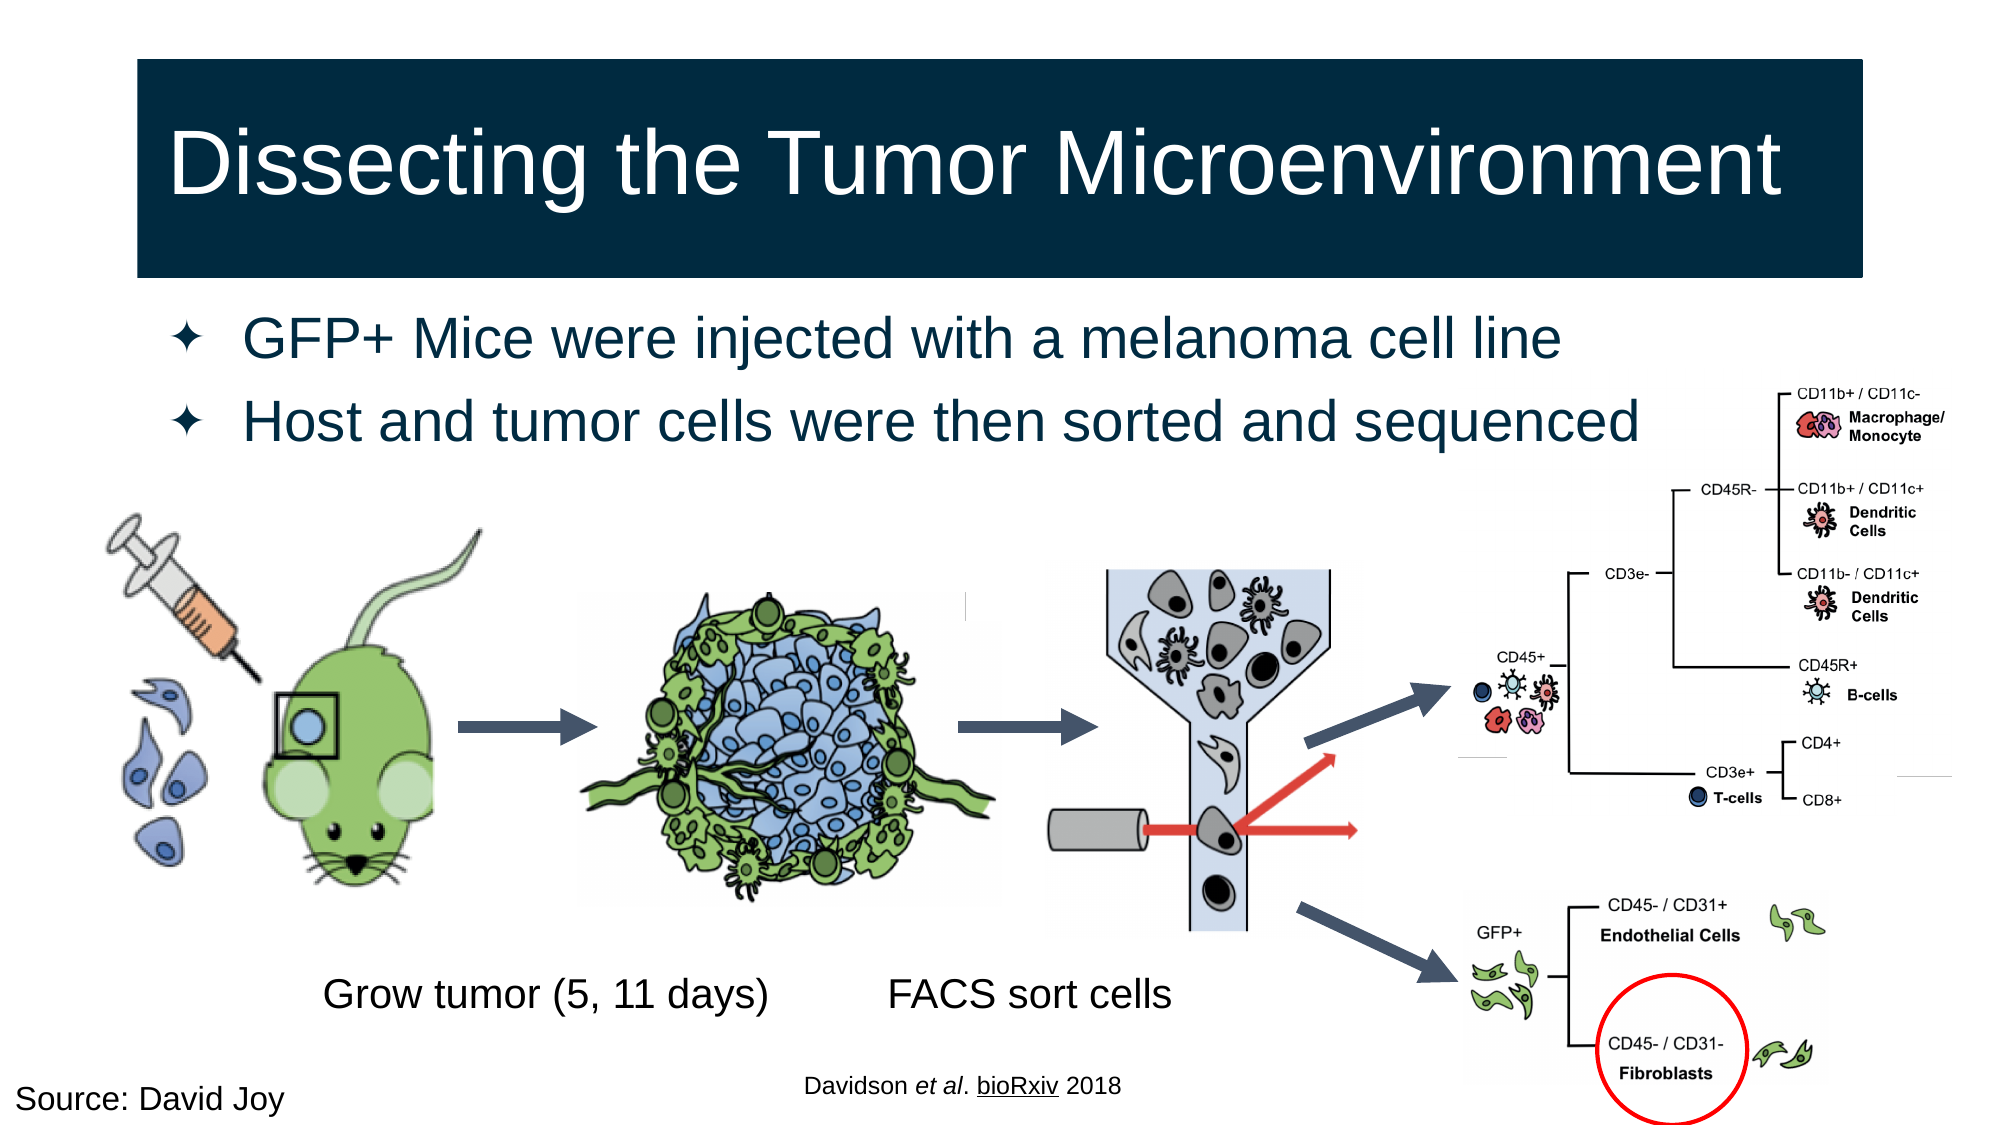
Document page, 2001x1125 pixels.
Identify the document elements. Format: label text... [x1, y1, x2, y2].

picture [1458, 368, 1952, 816]
text_box [1605, 1085, 1740, 1125]
text_box Grow tumor (5, 11 days) [307, 957, 831, 1026]
text_box FACS sort cells [872, 957, 1313, 1026]
picture [577, 592, 1002, 907]
text_box Davidson et al. bioRxiv 2018 [789, 1056, 1165, 1114]
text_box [1298, 906, 1459, 982]
title Dissecting the Tumor Microenvironment [137, 59, 1863, 278]
list GFP+ Mice were injected with a melanoma cell line Host and tumor cells were then sorted and sequenced [137, 307, 1863, 457]
picture [1463, 890, 1829, 1085]
picture [1045, 559, 1364, 939]
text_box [1305, 686, 1452, 744]
text_box Source: David Joy [0, 1022, 150, 1125]
picture [93, 498, 489, 907]
